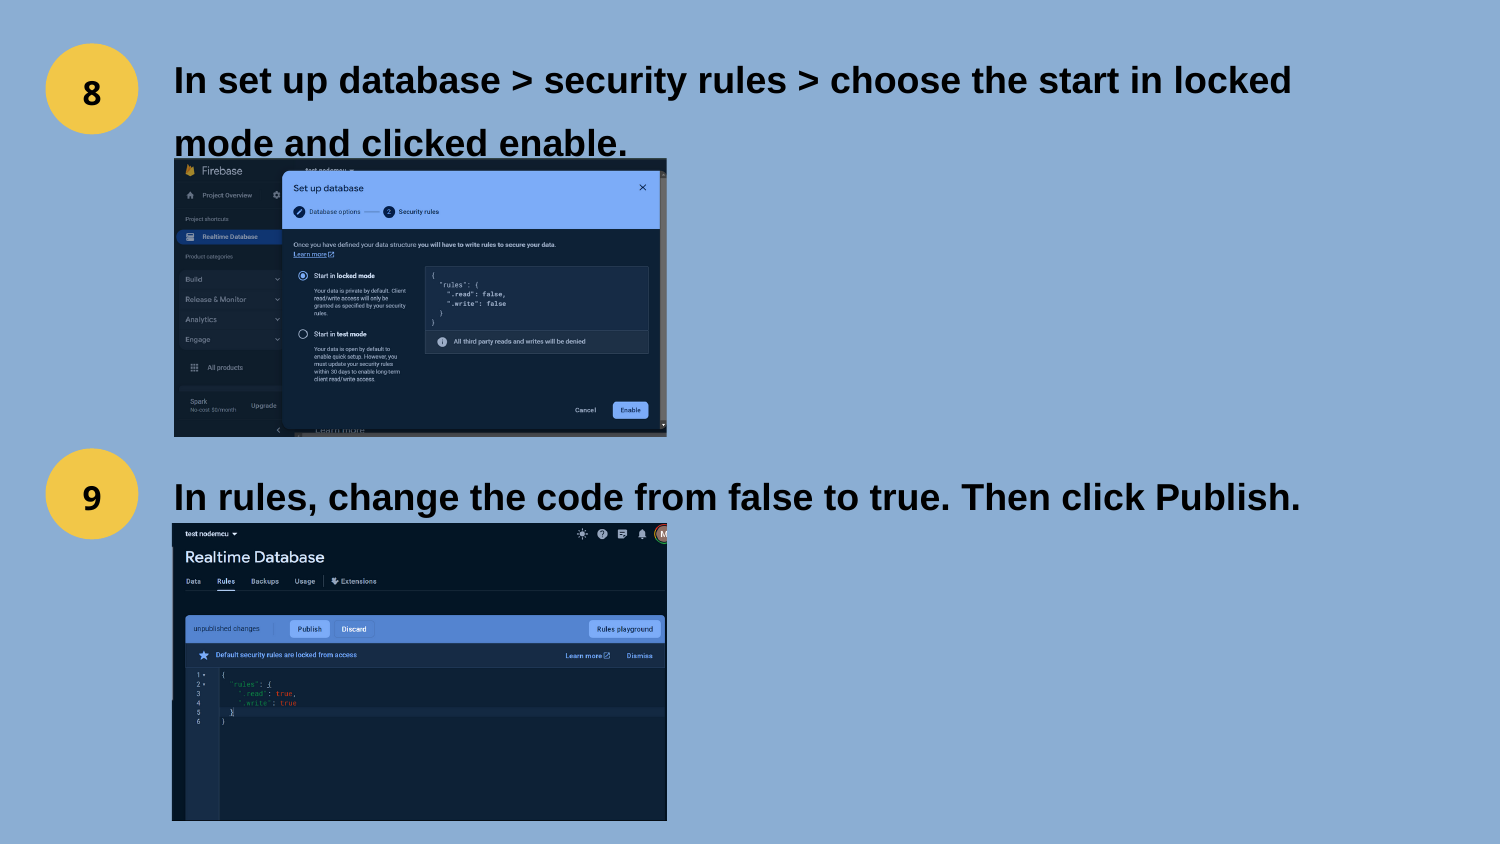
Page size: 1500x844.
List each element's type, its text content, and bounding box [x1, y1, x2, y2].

text_box In set up database > security rules > choose the start in locked mode and clicked enable. [174, 37, 1392, 164]
text_box [173, 158, 667, 438]
text_box [171, 523, 667, 821]
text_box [45, 448, 139, 540]
text_box In rules, change the code from false to true. Then click Publish. [174, 454, 1392, 518]
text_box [45, 43, 139, 135]
